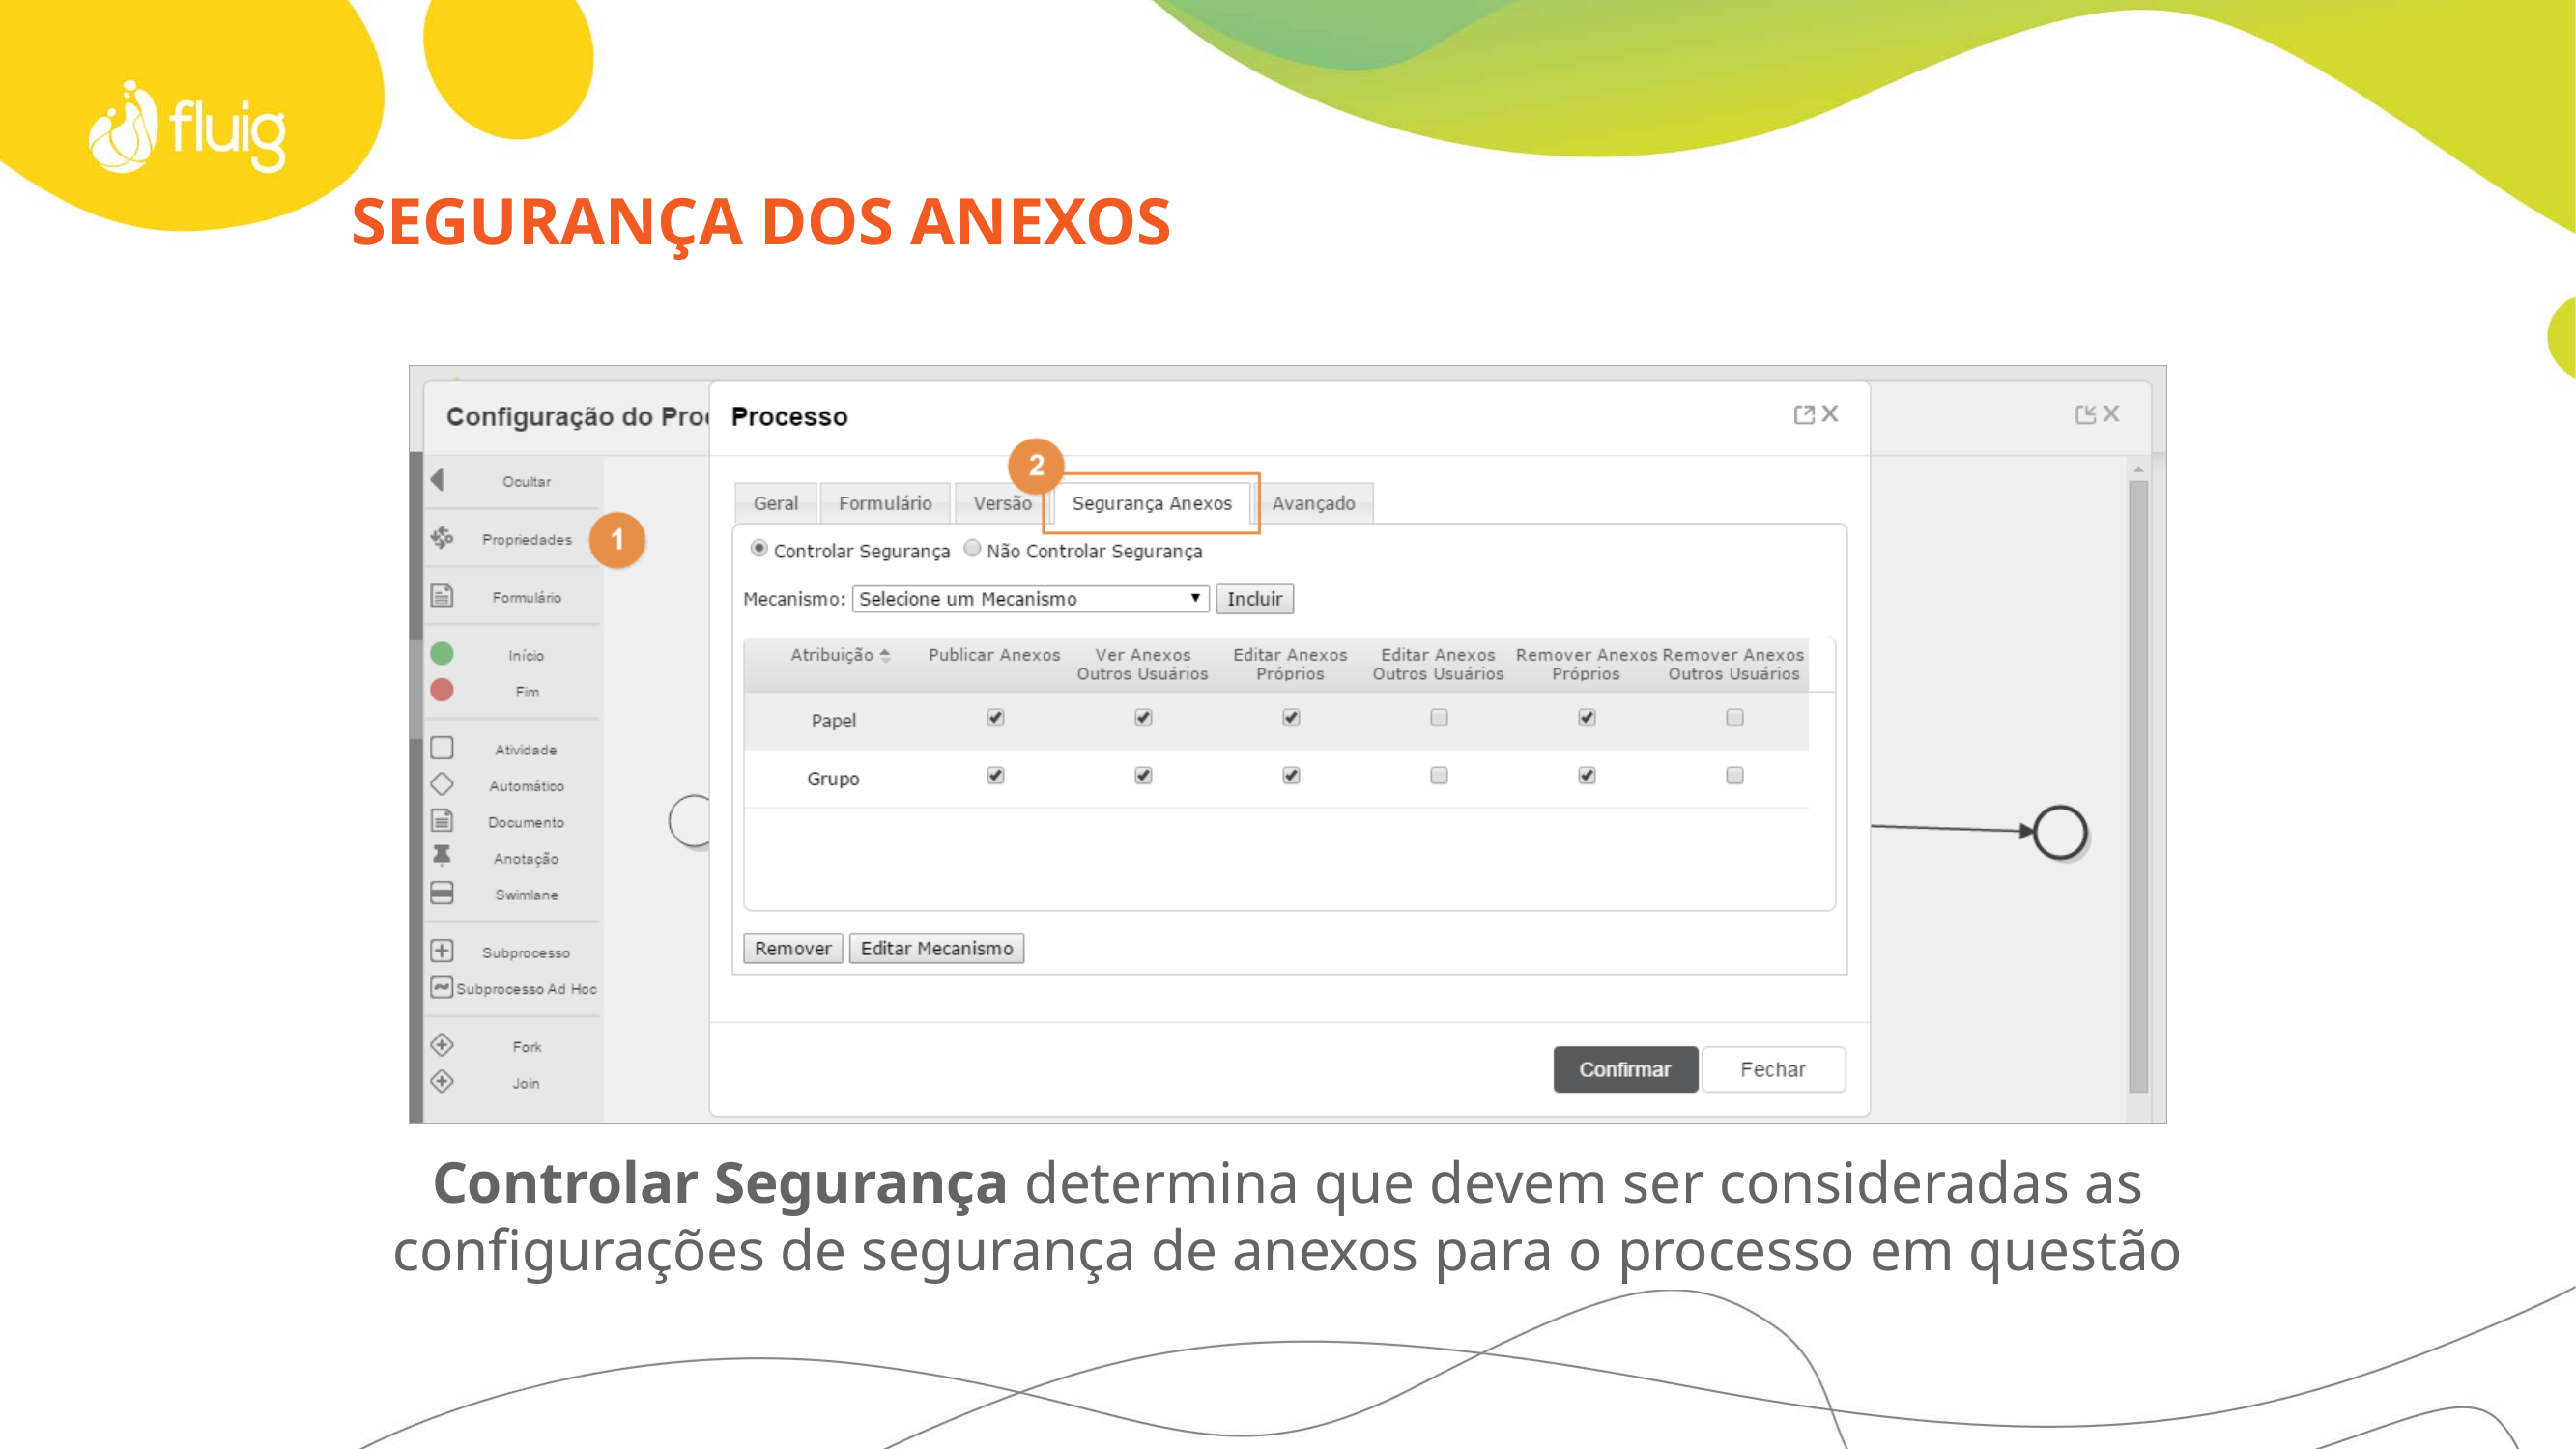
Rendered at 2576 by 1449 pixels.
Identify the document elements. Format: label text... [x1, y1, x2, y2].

title Segurança dos anexos [336, 173, 2352, 379]
picture [0, 0, 2576, 1449]
text_box Controlar Segurança determina que devem ser consideradas as configurações de segurança de anexos para o processo em questão [226, 1140, 2349, 1290]
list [408, 365, 2167, 1124]
